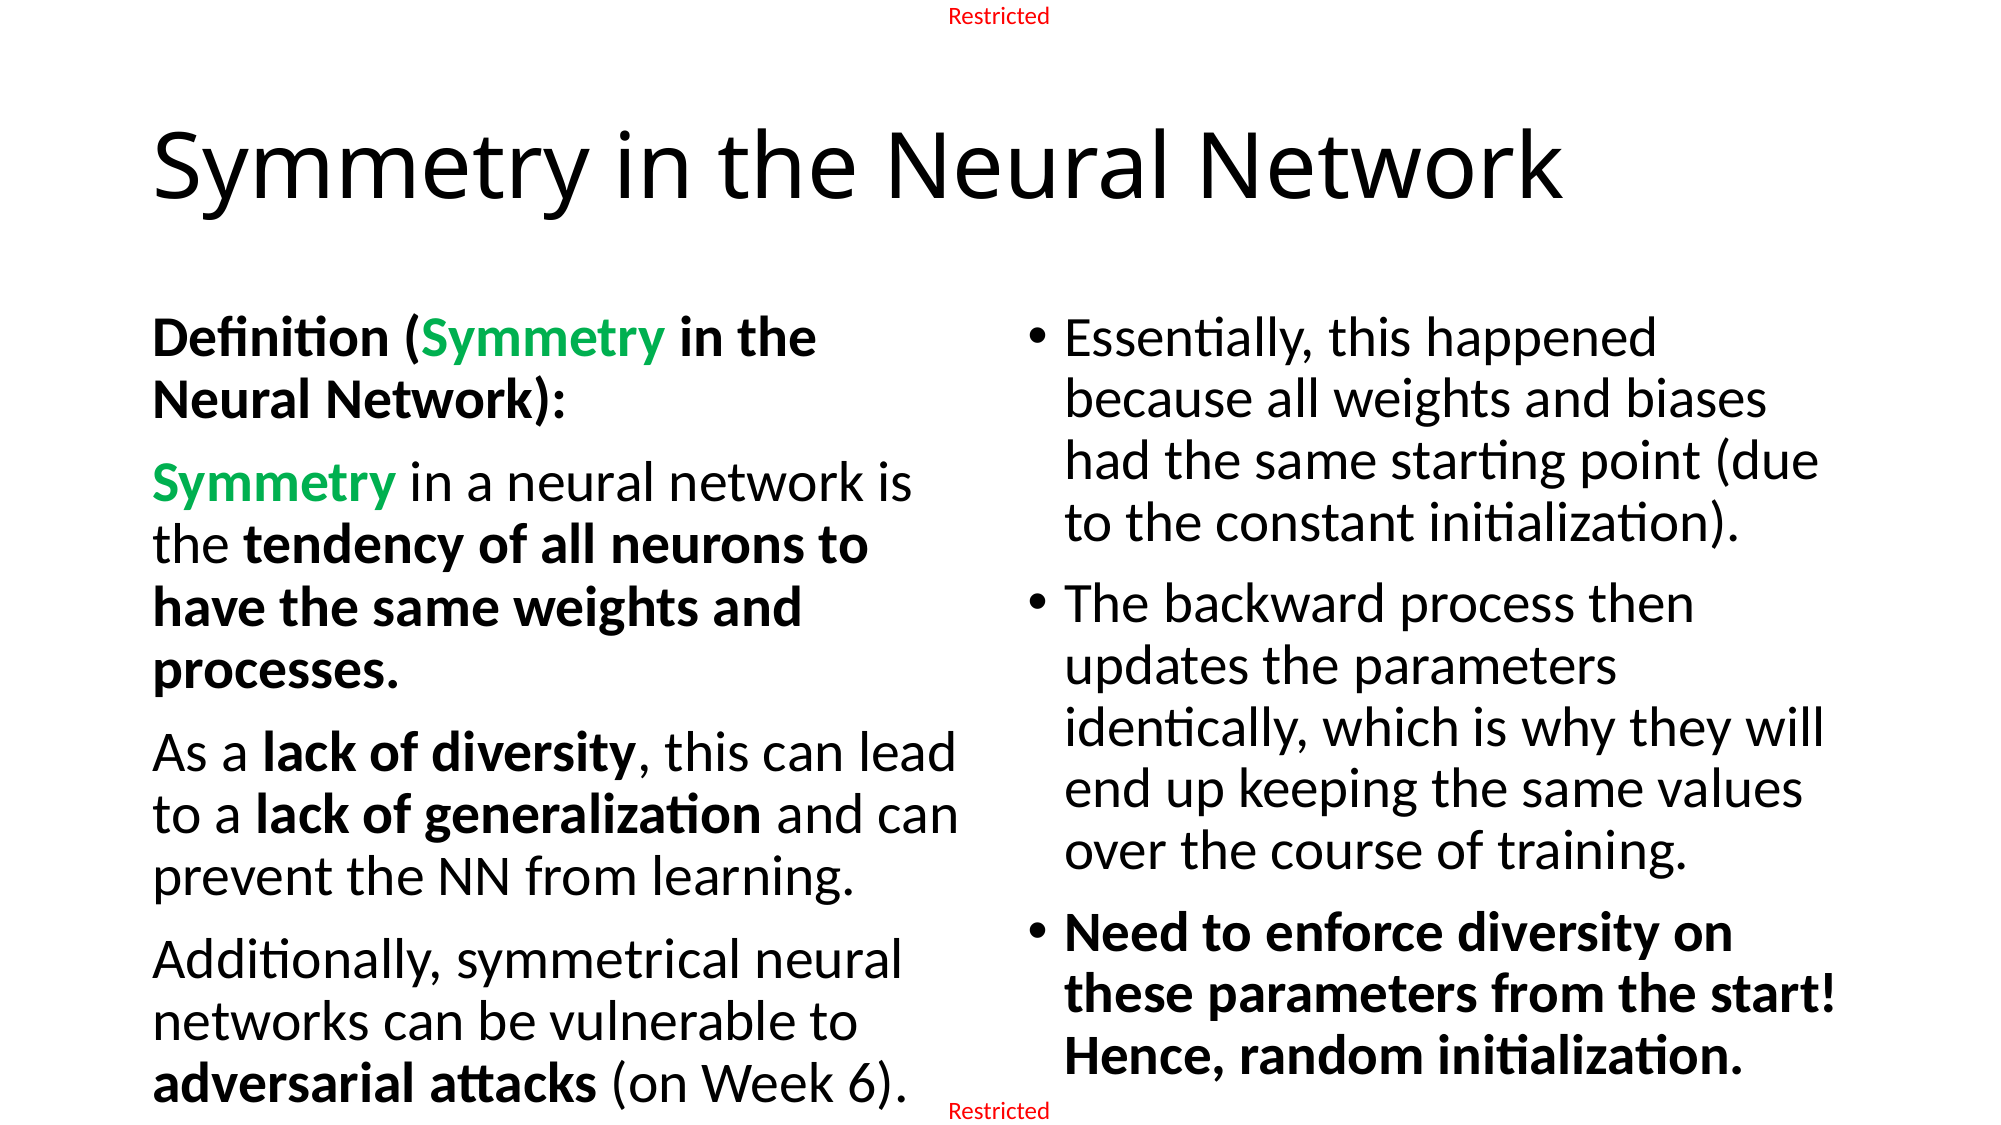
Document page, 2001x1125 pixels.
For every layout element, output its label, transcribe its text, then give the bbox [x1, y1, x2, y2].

title Symmetry in the Neural Network [137, 59, 1863, 278]
list Definition (Symmetry in the Neural Network): Symmetry in a neural network is the tendency of all neurons to have the same weights and processes. As a lack of diversity, this can lead to a lack of generalization and can prevent the NN from learning. Additionally, symmetrical neural networks can be vulnerable to adversarial attacks (on Week 6). [137, 299, 988, 1125]
list Essentially, this happened because all weights and biases had the same starting point (due to the constant initialization). The backward process then updates the parameters identically, which is why they will end up keeping the same values over the course of training. Need to enforce diversity on these parameters from the start! Hence, random initialization. [1012, 299, 1863, 1125]
